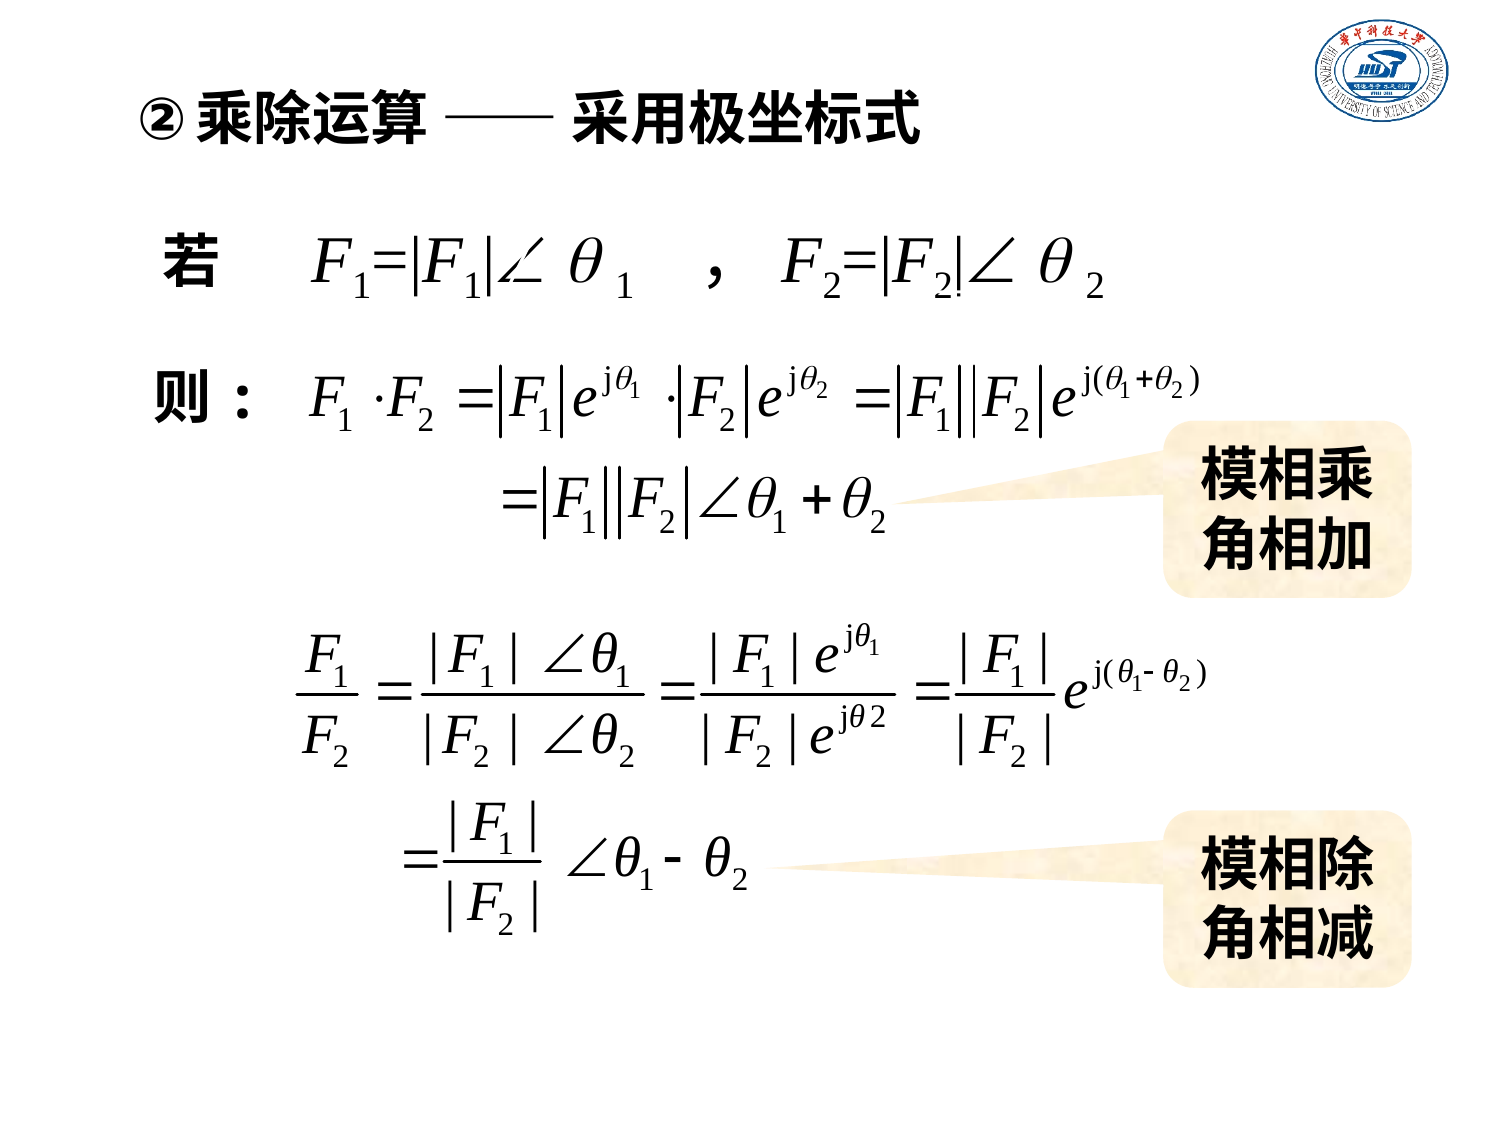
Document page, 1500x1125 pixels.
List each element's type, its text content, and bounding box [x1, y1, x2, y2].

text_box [287, 607, 1220, 950]
text_box 则: [138, 352, 276, 438]
picture [1305, 13, 1459, 125]
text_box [299, 350, 1212, 551]
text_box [147, 208, 1176, 305]
text_box 乘除运算 —— 采用极坐标式 [122, 74, 937, 159]
text_box 模相乘 角相加 [1163, 420, 1412, 598]
text_box 模相除 角相减 [1163, 810, 1412, 988]
